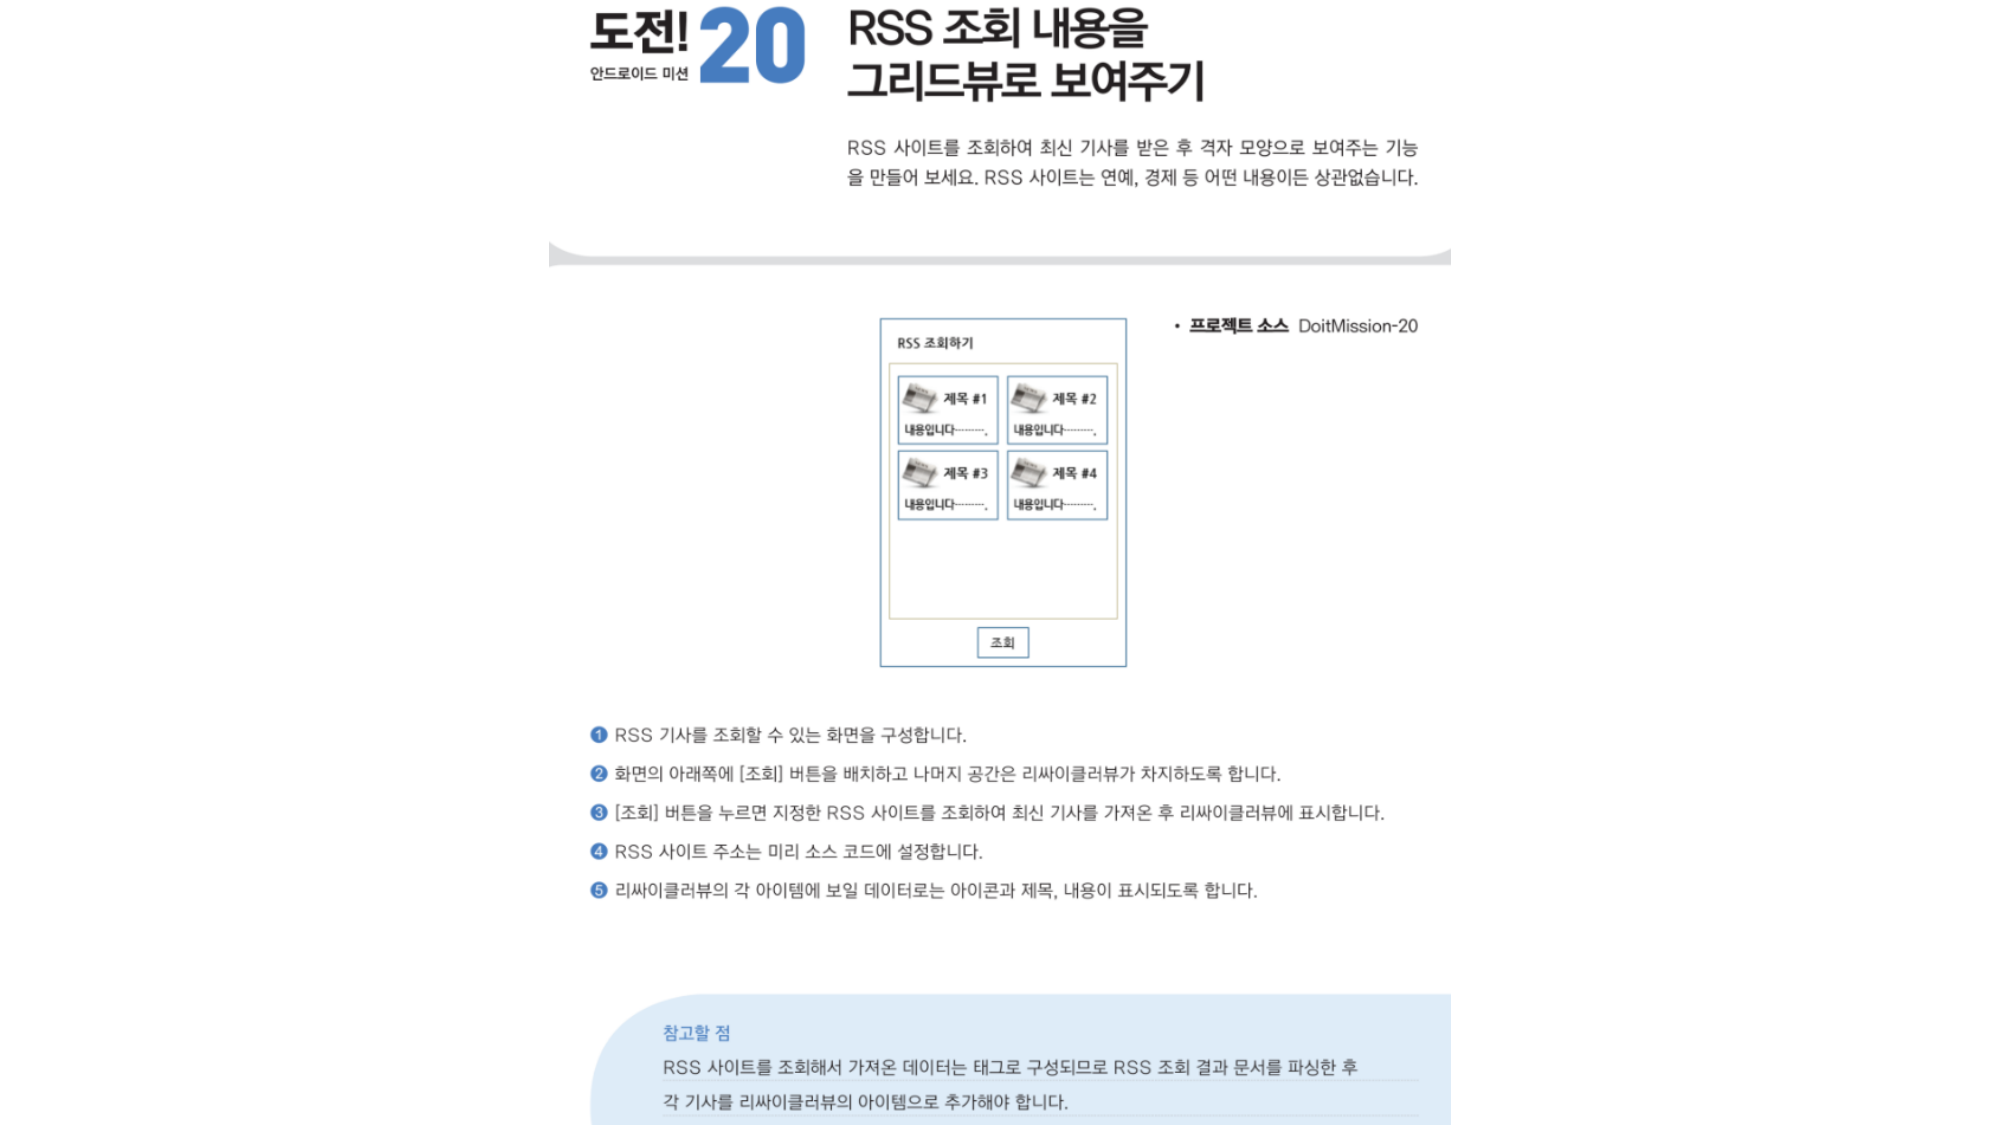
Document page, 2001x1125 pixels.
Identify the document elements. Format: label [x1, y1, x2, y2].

picture [549, 0, 1451, 1125]
